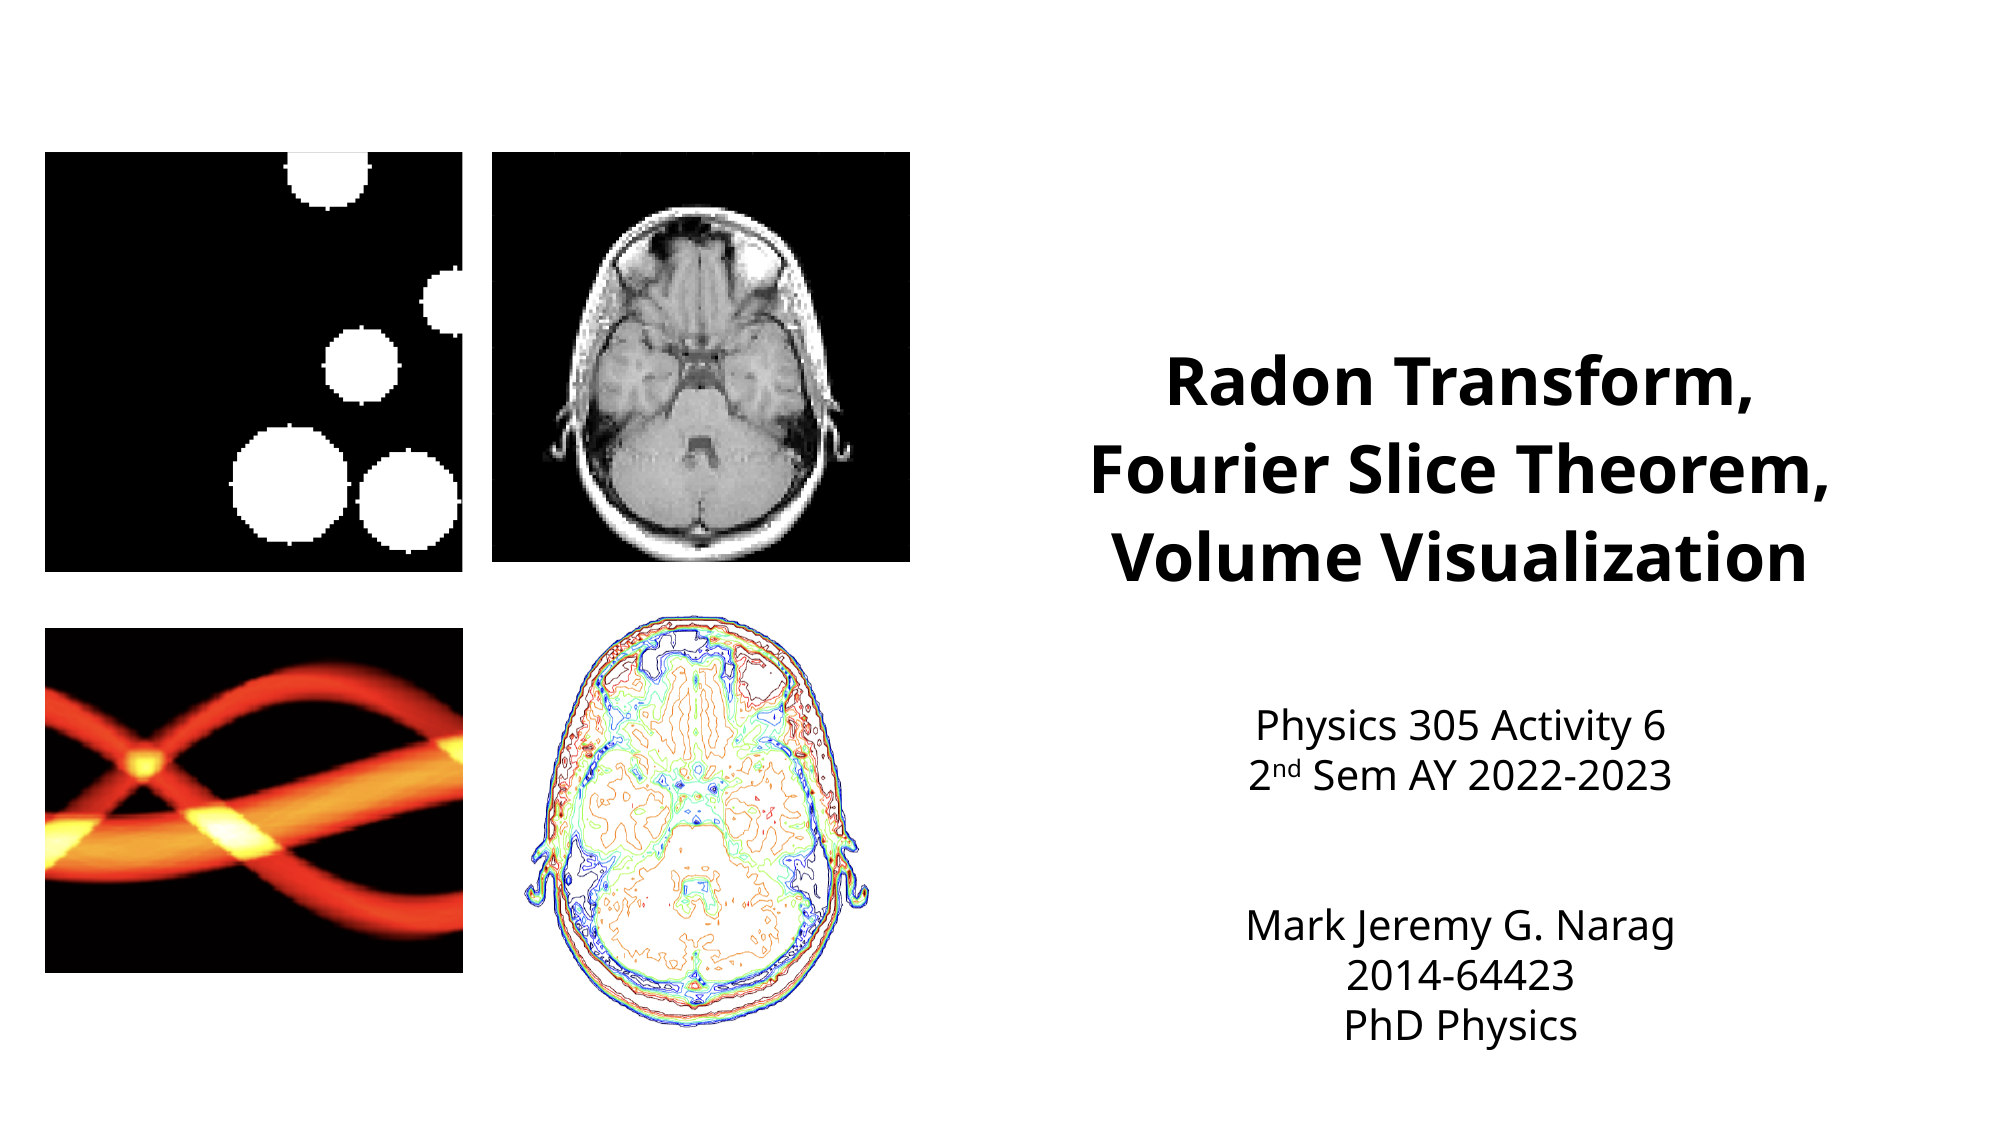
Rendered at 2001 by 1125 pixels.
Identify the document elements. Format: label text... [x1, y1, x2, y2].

picture [45, 152, 938, 1028]
subtitle Physics 305 Activity 6 2nd Sem AY 2022-2023 Mark Jeremy G. Narag 2014-64423 PhD Physics [1000, 691, 1922, 1125]
title Radon Transform, Fourier Slice Theorem, Volume Visualization [999, 63, 1922, 603]
